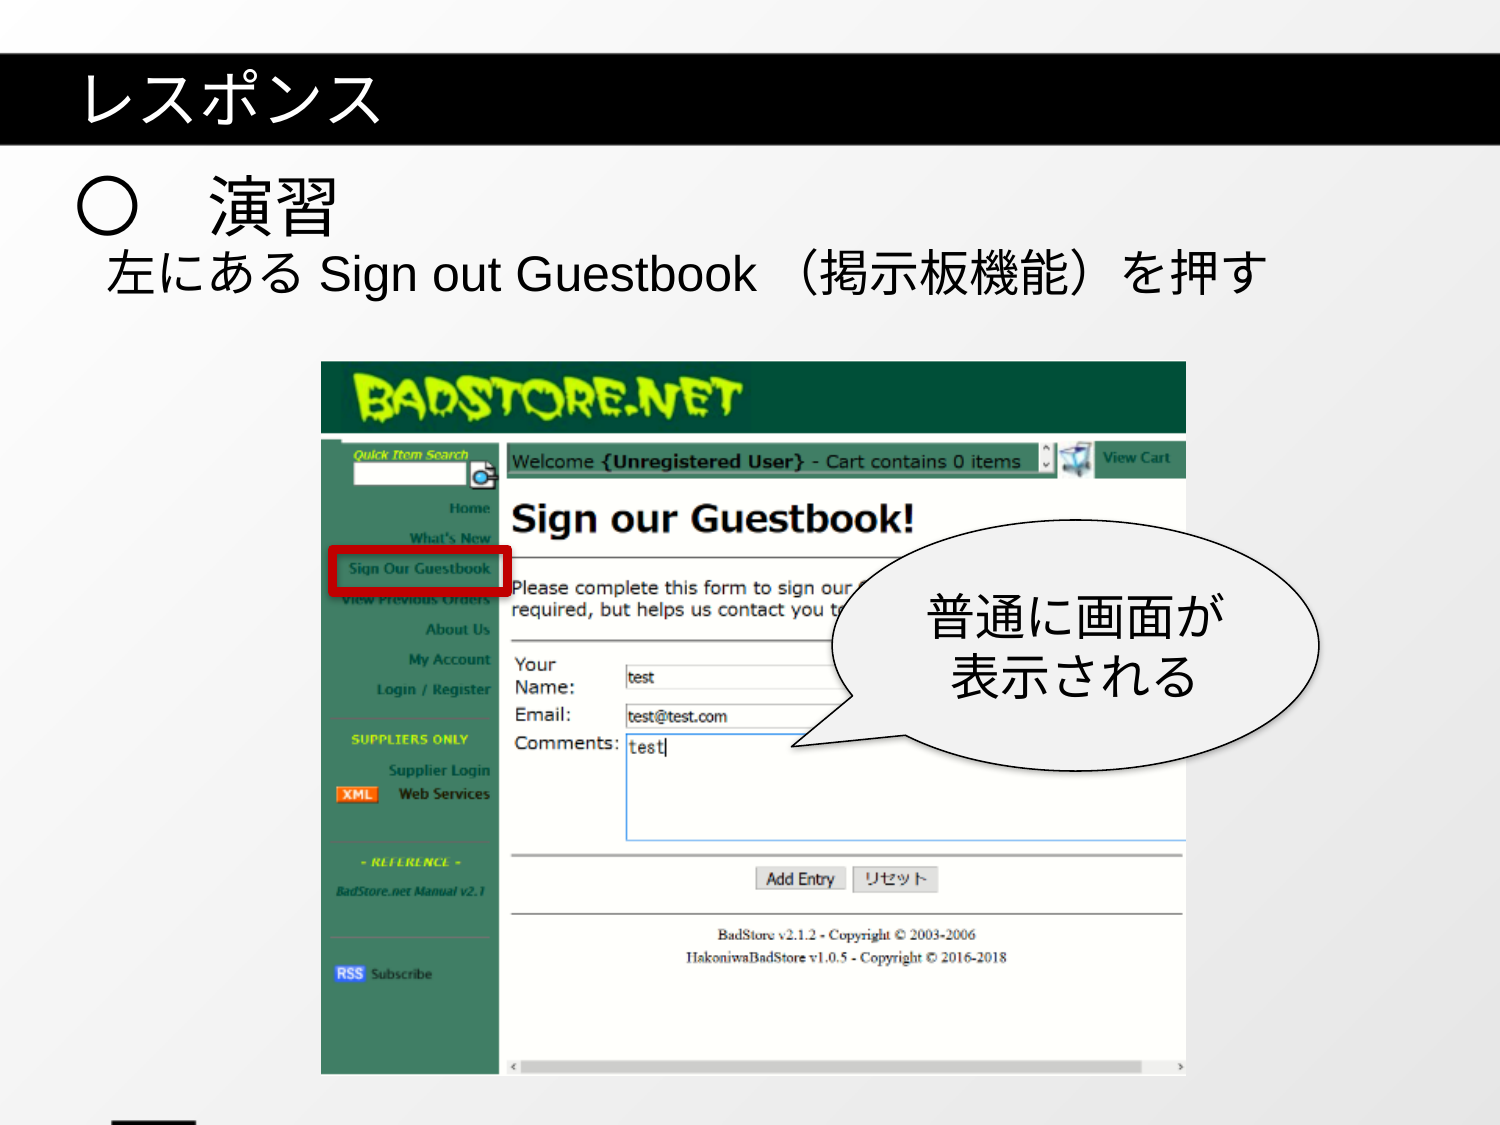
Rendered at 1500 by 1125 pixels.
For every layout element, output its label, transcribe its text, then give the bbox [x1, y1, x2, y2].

picture [0, 0, 1500, 1125]
text_box 左にあるSign out Guestbook（掲示板機能）を押す [91, 234, 1412, 310]
title レスポンス [59, 52, 1410, 158]
list 〇 演習 [59, 157, 1340, 981]
text_box 普通に画面が 表示される [1190, 533, 1320, 758]
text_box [321, 360, 1186, 1076]
